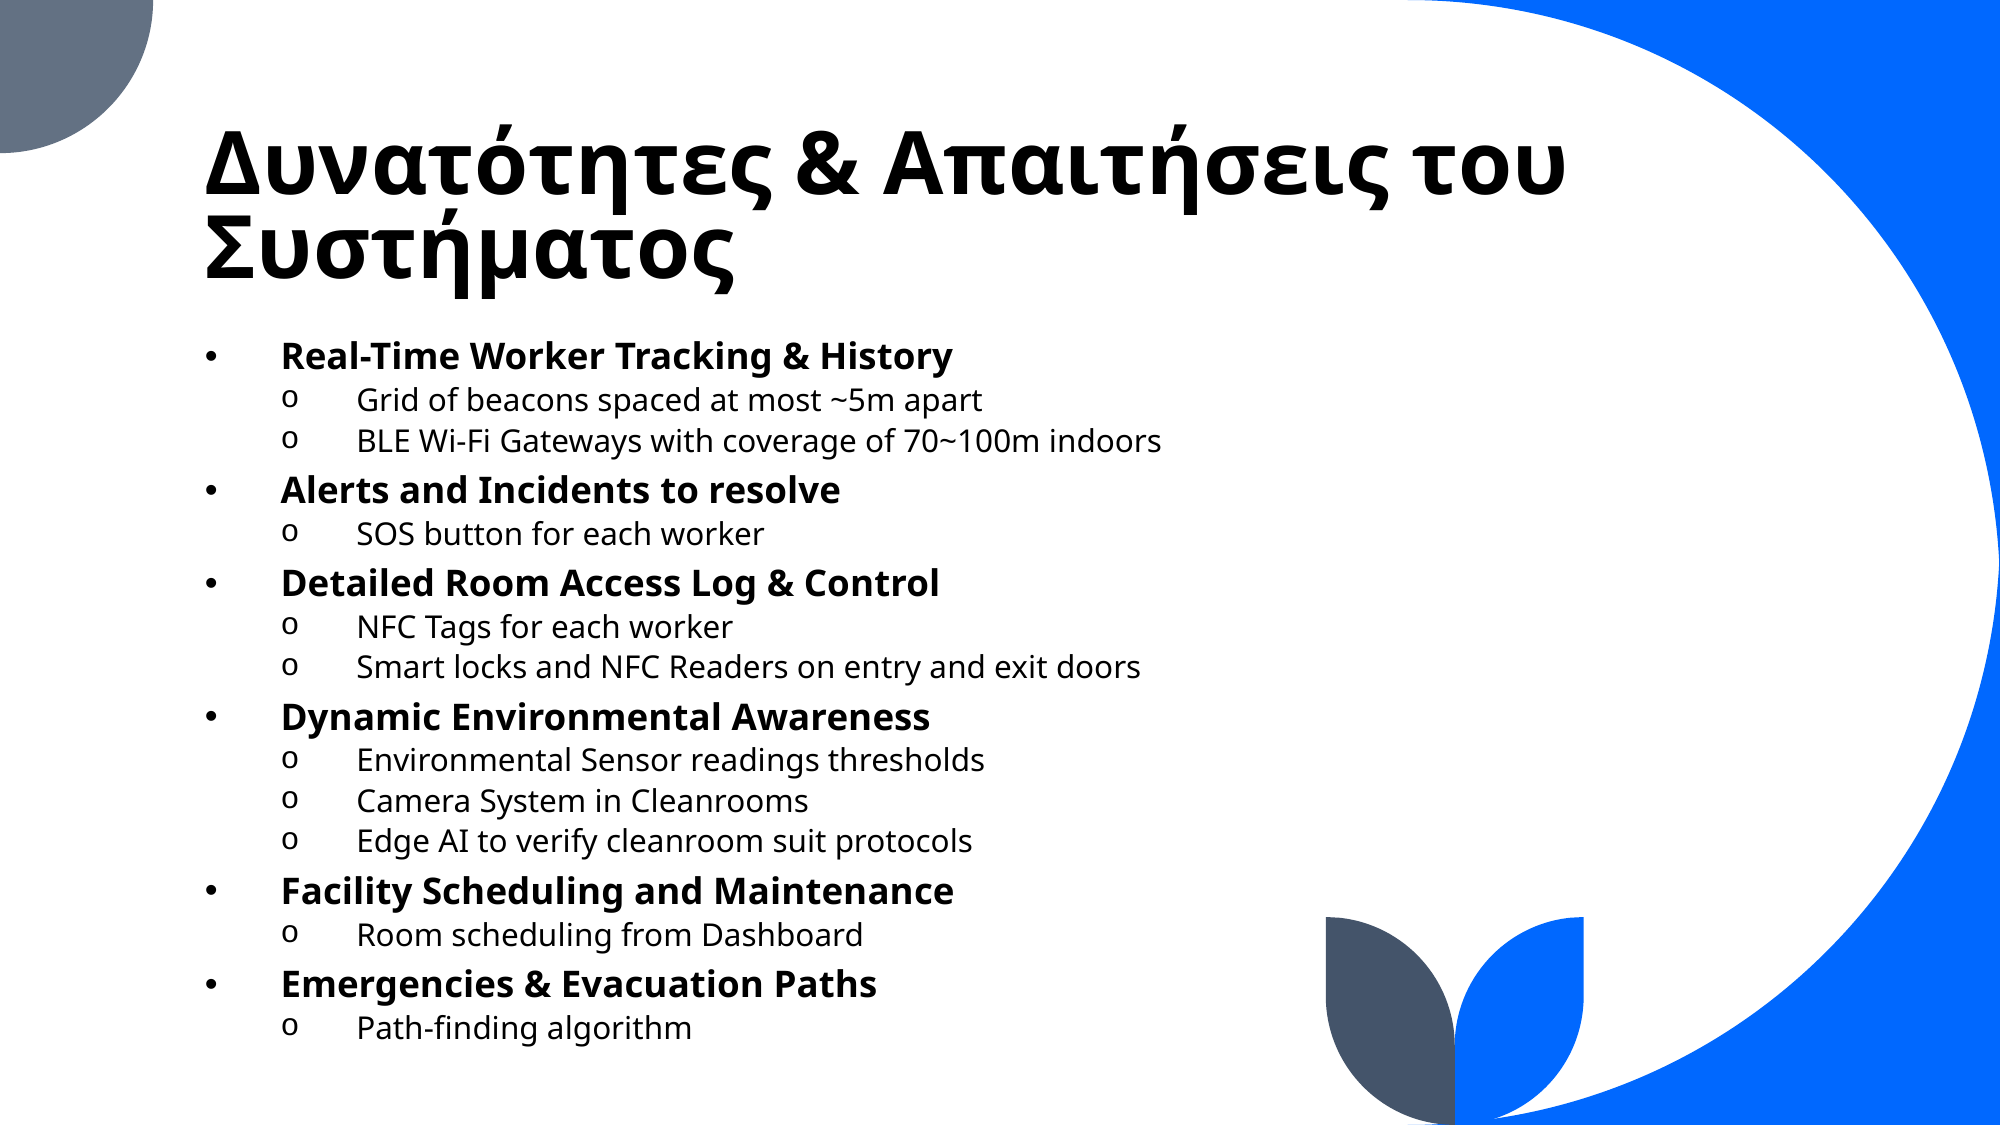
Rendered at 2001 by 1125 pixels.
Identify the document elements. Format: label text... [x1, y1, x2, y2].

title Δυνατότητες & Απαιτήσεις του Συστήματος [190, 16, 1795, 303]
list Real-Time Worker Tracking & History Grid of beacons spaced at most ~5m apart BLE Wi-Fi Gateways with coverage of 70~100m indoors Alerts and Incidents to resolve SOS button for each worker Detailed Room Access Log & Control NFC Tags for each worker Smart locks and NFC Readers on entry and exit doors Dynamic Environmental Awareness Environmental Sensor readings thresholds Camera System in Cleanrooms Edge AI to verify cleanroom suit protocols Facility Scheduling and Maintenance Room scheduling from Dashboard Emergencies & Evacuation Paths Path-finding algorithm [190, 330, 1795, 1062]
